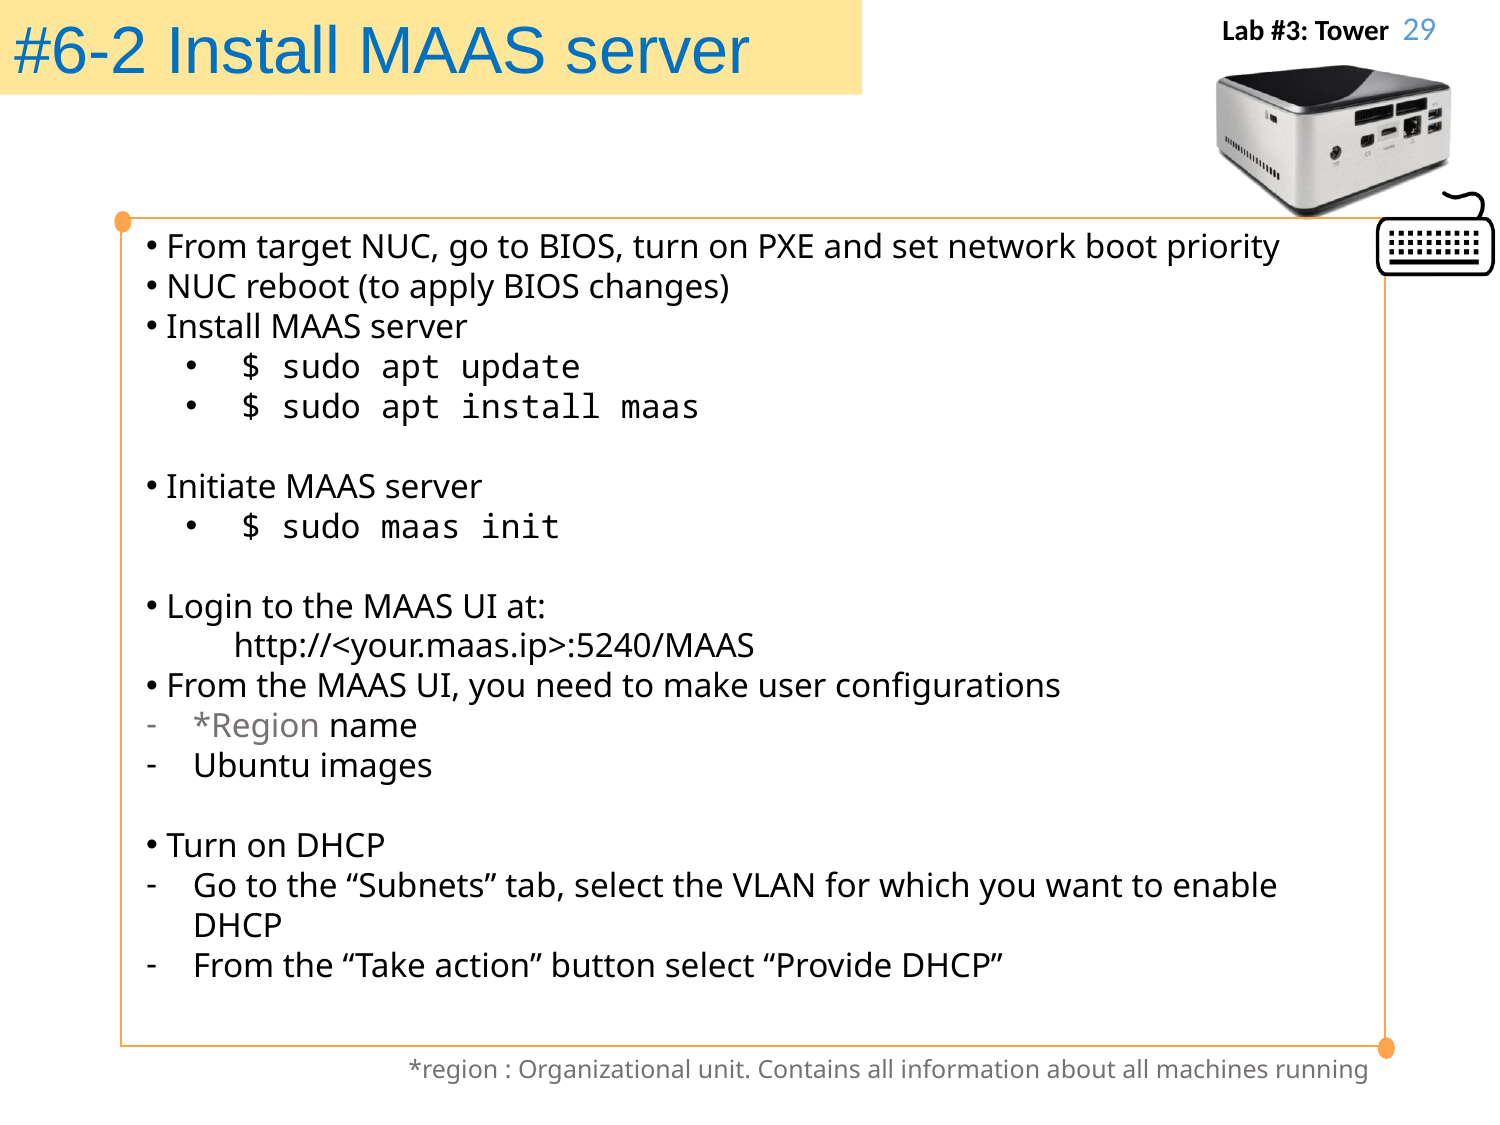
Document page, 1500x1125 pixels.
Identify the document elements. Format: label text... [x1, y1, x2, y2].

text_box From target NUC, go to BIOS, turn on PXE and set network boot priority NUC reboot (to apply BIOS changes) Install MAAS server $ sudo apt update $ sudo apt install maas Initiate MAAS server $ sudo maas init Login to the MAAS UI at: http://<your.maas.ip>:5240/MAAS From the MAAS UI, you need to make user configurations *Region name Ubuntu images Turn on DHCP Go to the “Subnets” tab, select the VLAN for which you want to enable DHCP From the “Take action” button select “Provide DHCP” *region : Organizational unit. Contains all information about all machines running [131, 1059, 1386, 1092]
text_box #6-2 Install MAAS server [0, 0, 863, 95]
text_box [114, 210, 1395, 1059]
picture [1207, 62, 1500, 326]
